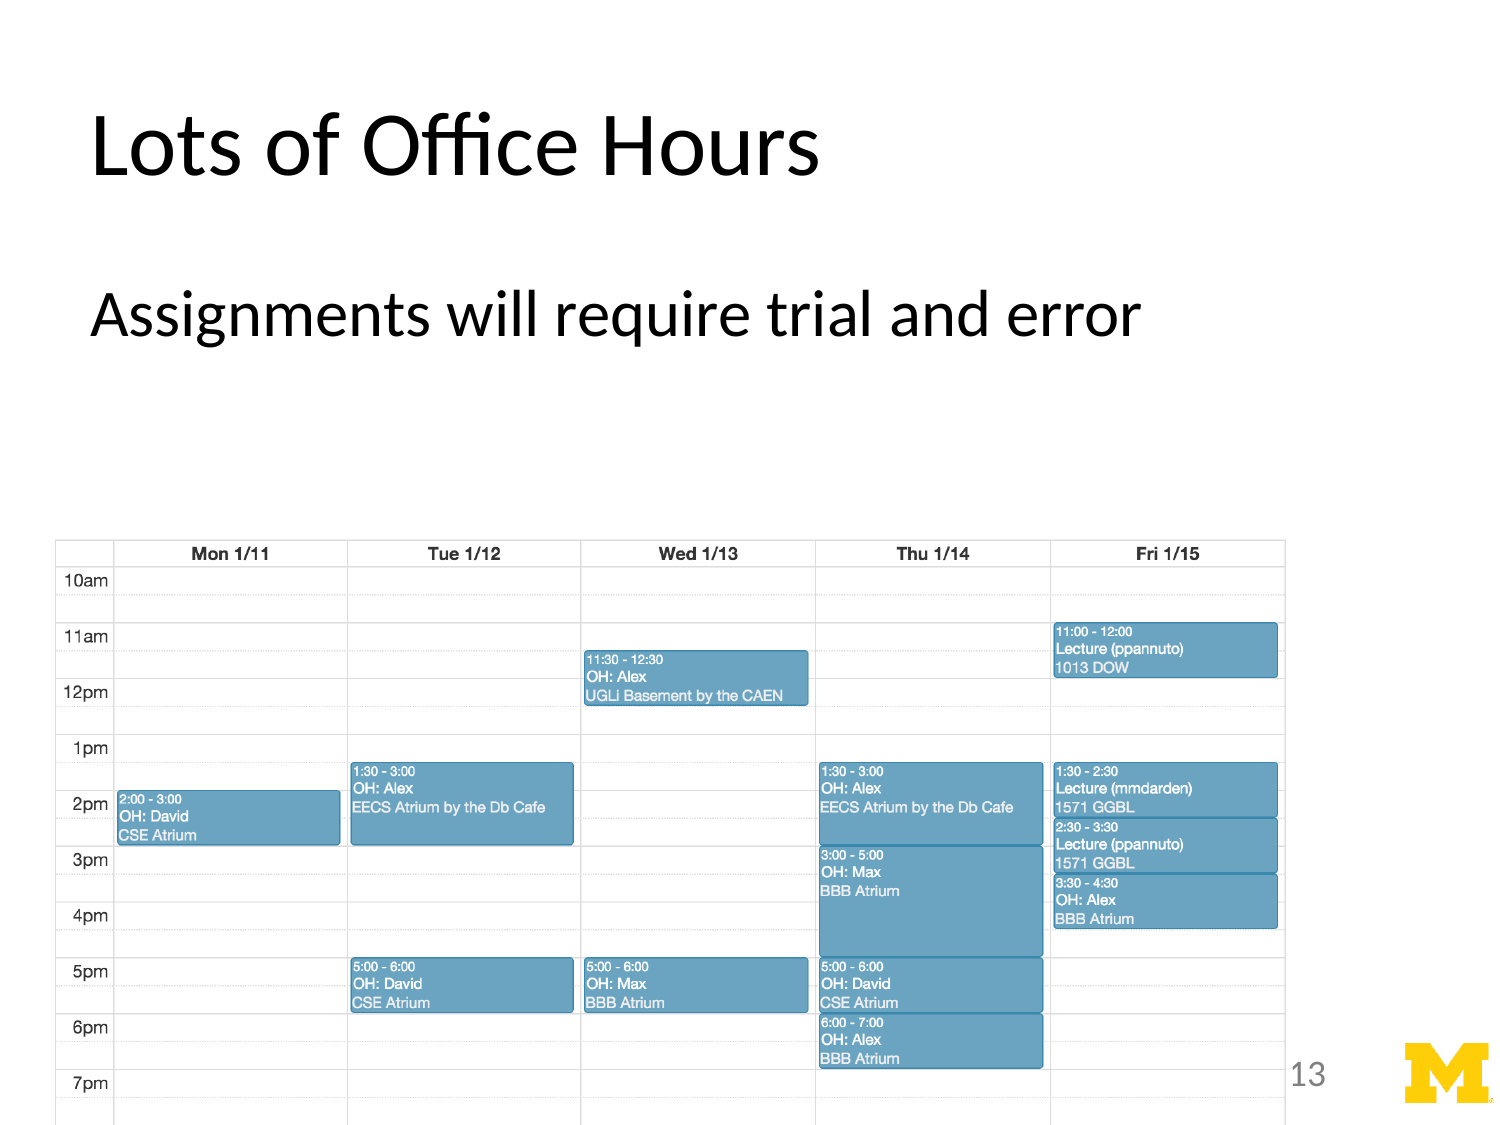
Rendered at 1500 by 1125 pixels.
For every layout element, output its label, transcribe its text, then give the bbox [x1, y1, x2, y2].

title Lots of Office Hours [75, 45, 1425, 233]
list Assignments will require trial and error [75, 262, 1425, 1005]
picture [47, 533, 1293, 1125]
